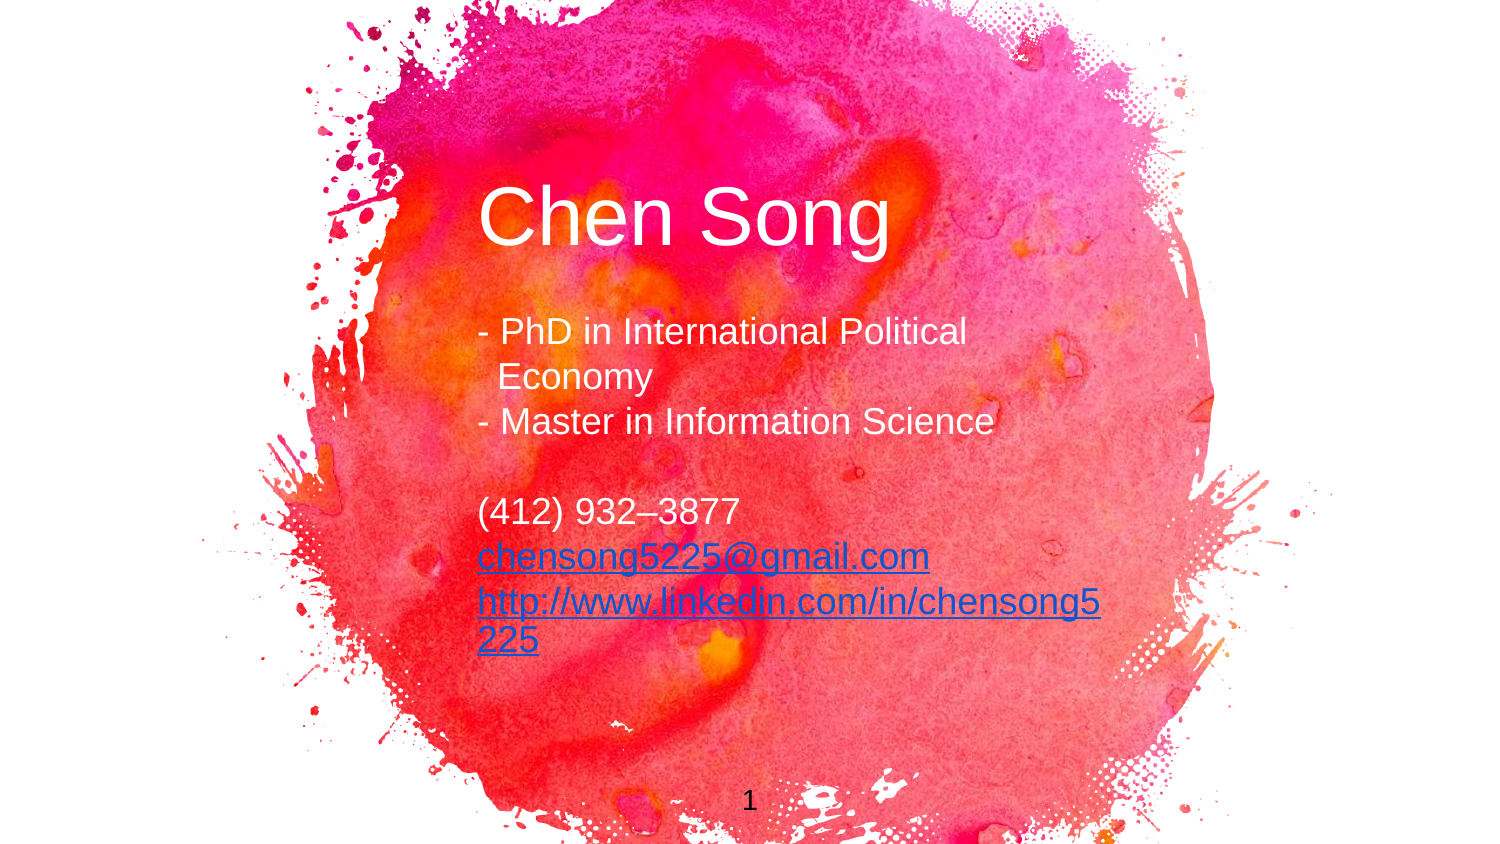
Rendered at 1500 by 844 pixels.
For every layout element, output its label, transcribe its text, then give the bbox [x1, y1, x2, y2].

text_box Chen Song - PhD in International Political Economy - Master in Information Science (412) 932–3877 chensong5225@gmail.com http://www.linkedin.com/in/chensong5225 [462, 154, 1117, 665]
slide_number 1 [705, 766, 795, 832]
picture [0, 0, 1500, 844]
